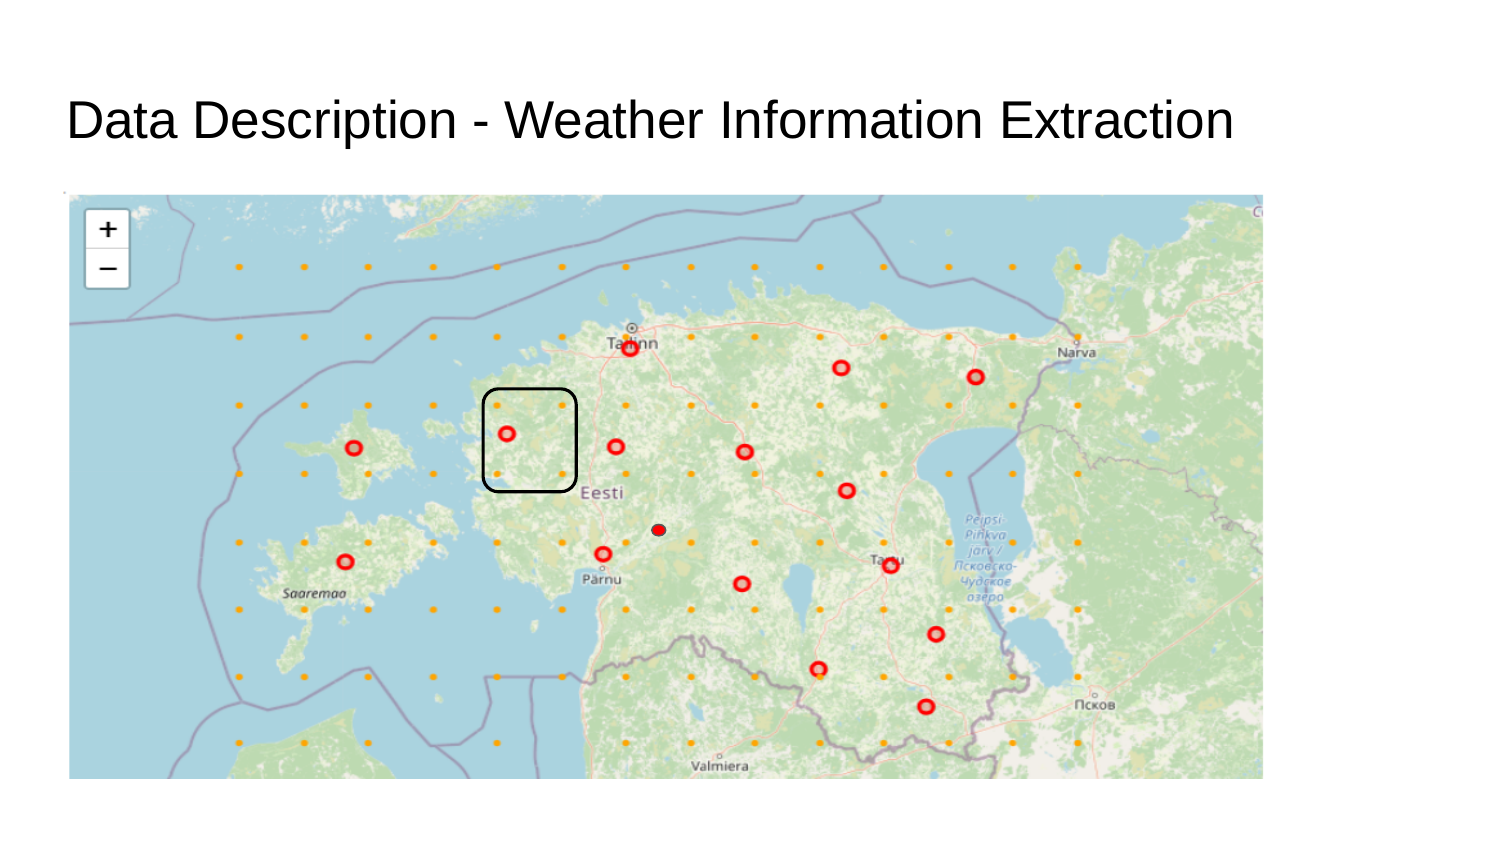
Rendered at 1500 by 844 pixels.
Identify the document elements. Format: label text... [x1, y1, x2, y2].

picture [63, 189, 1268, 779]
title Data Description - Weather Information Extraction [51, 70, 1449, 165]
